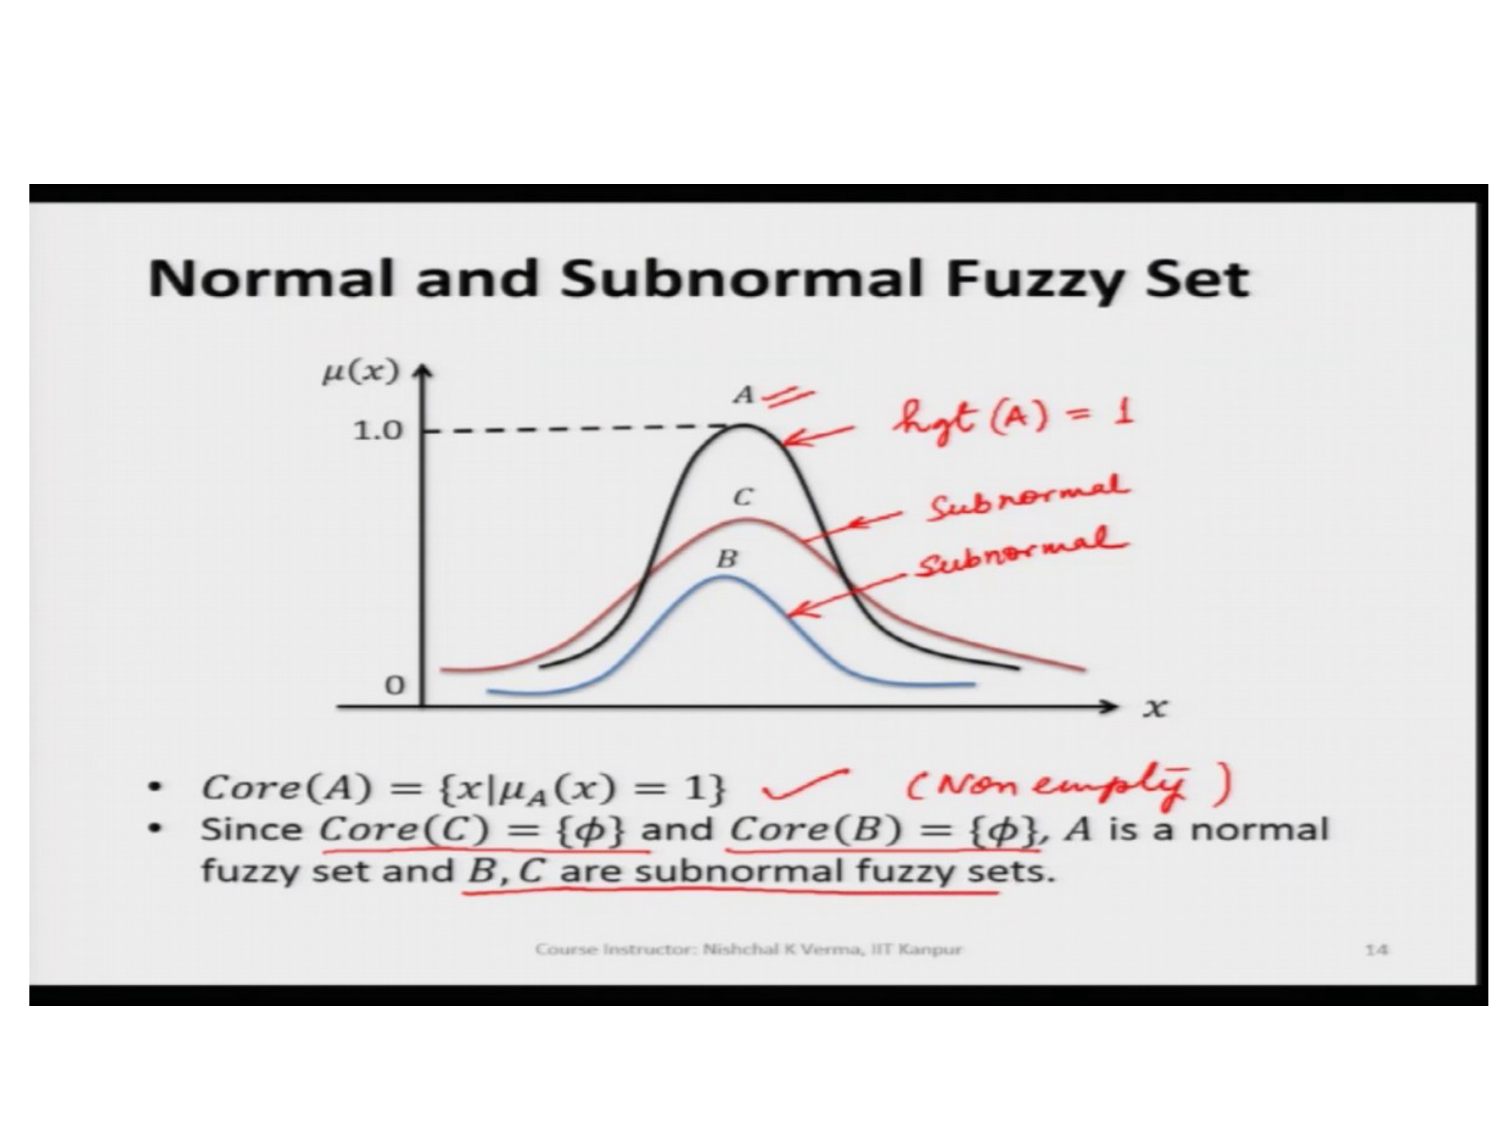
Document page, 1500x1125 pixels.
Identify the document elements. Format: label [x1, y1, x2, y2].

picture [29, 184, 1489, 1006]
